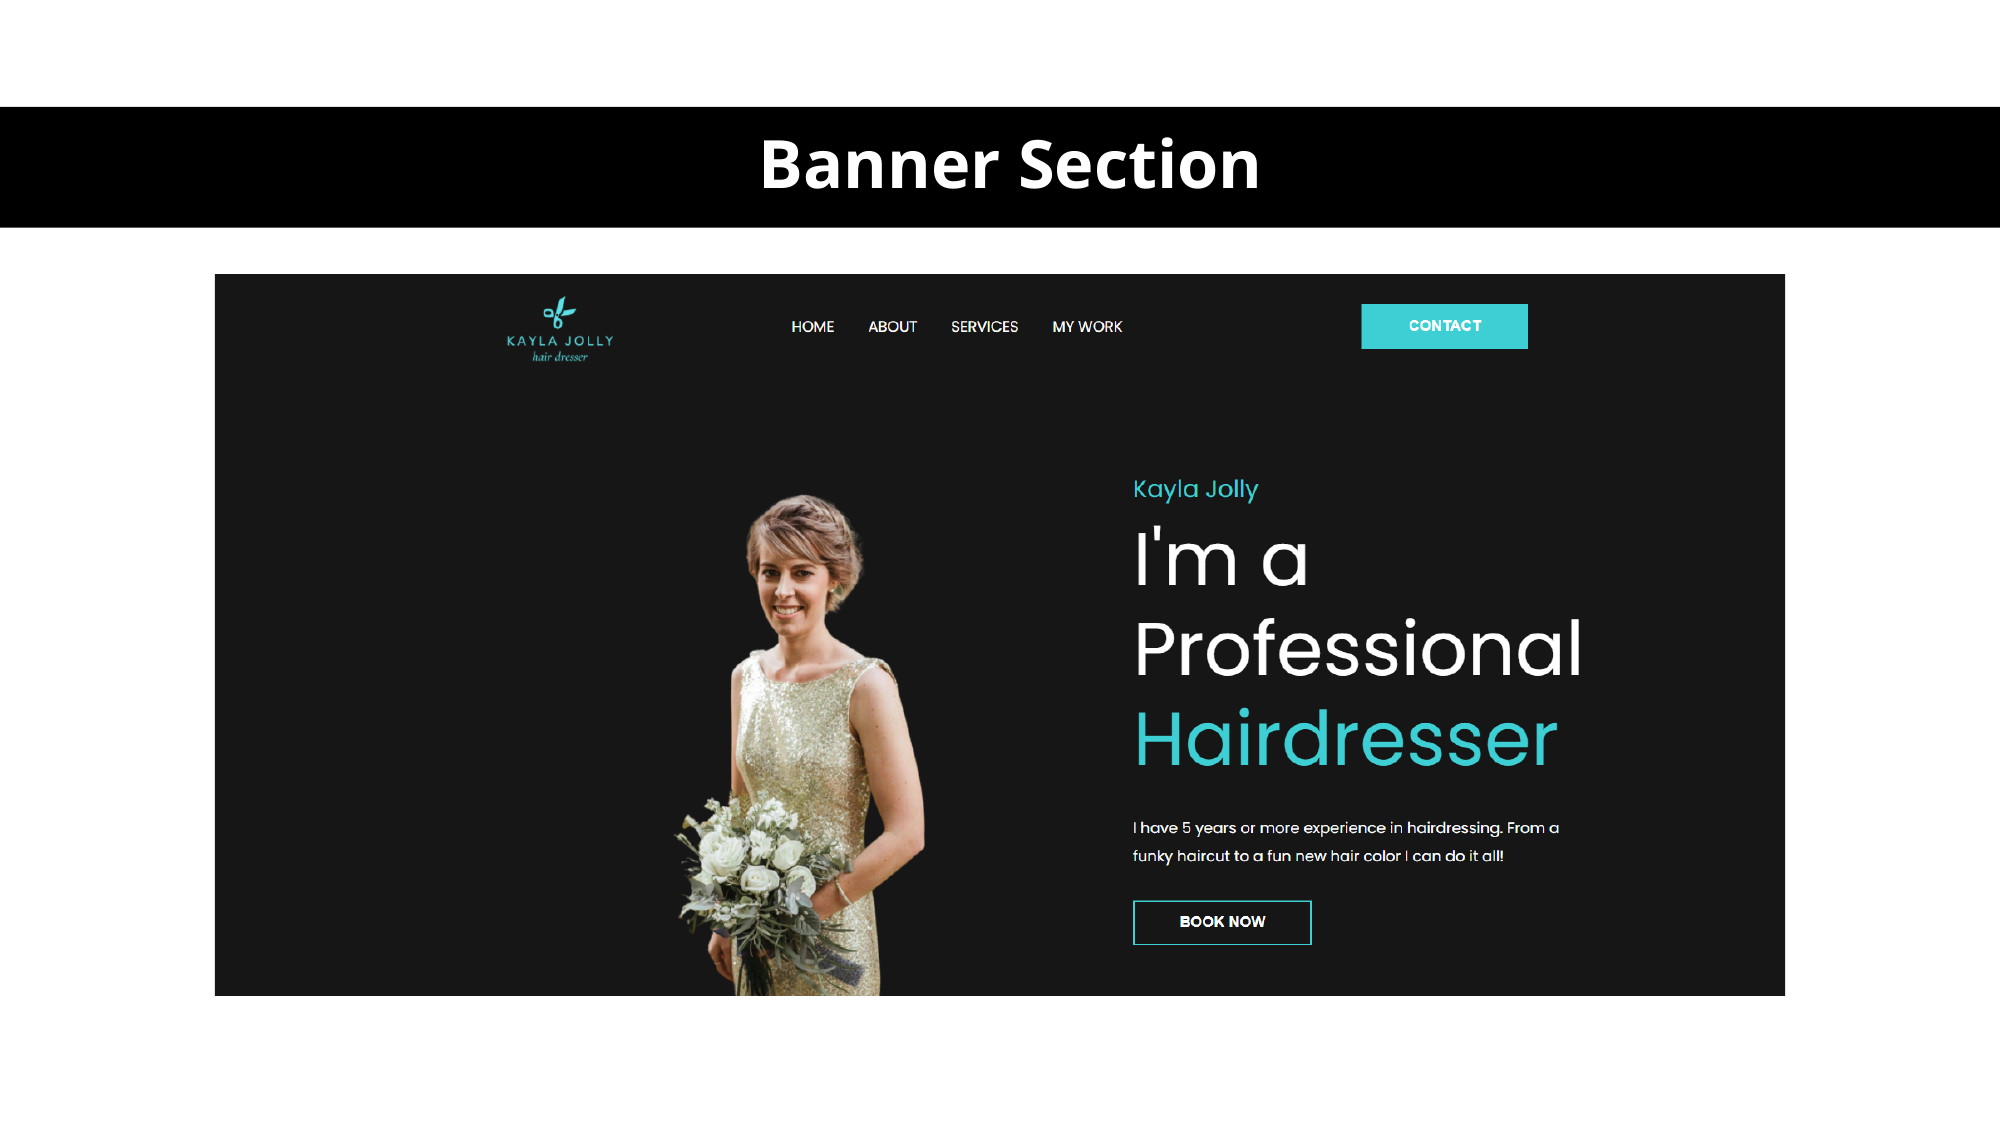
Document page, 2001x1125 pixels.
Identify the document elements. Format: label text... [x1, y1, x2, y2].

title Banner Section [91, 105, 1931, 228]
picture [214, 274, 1786, 996]
text_box [0, 106, 2000, 229]
